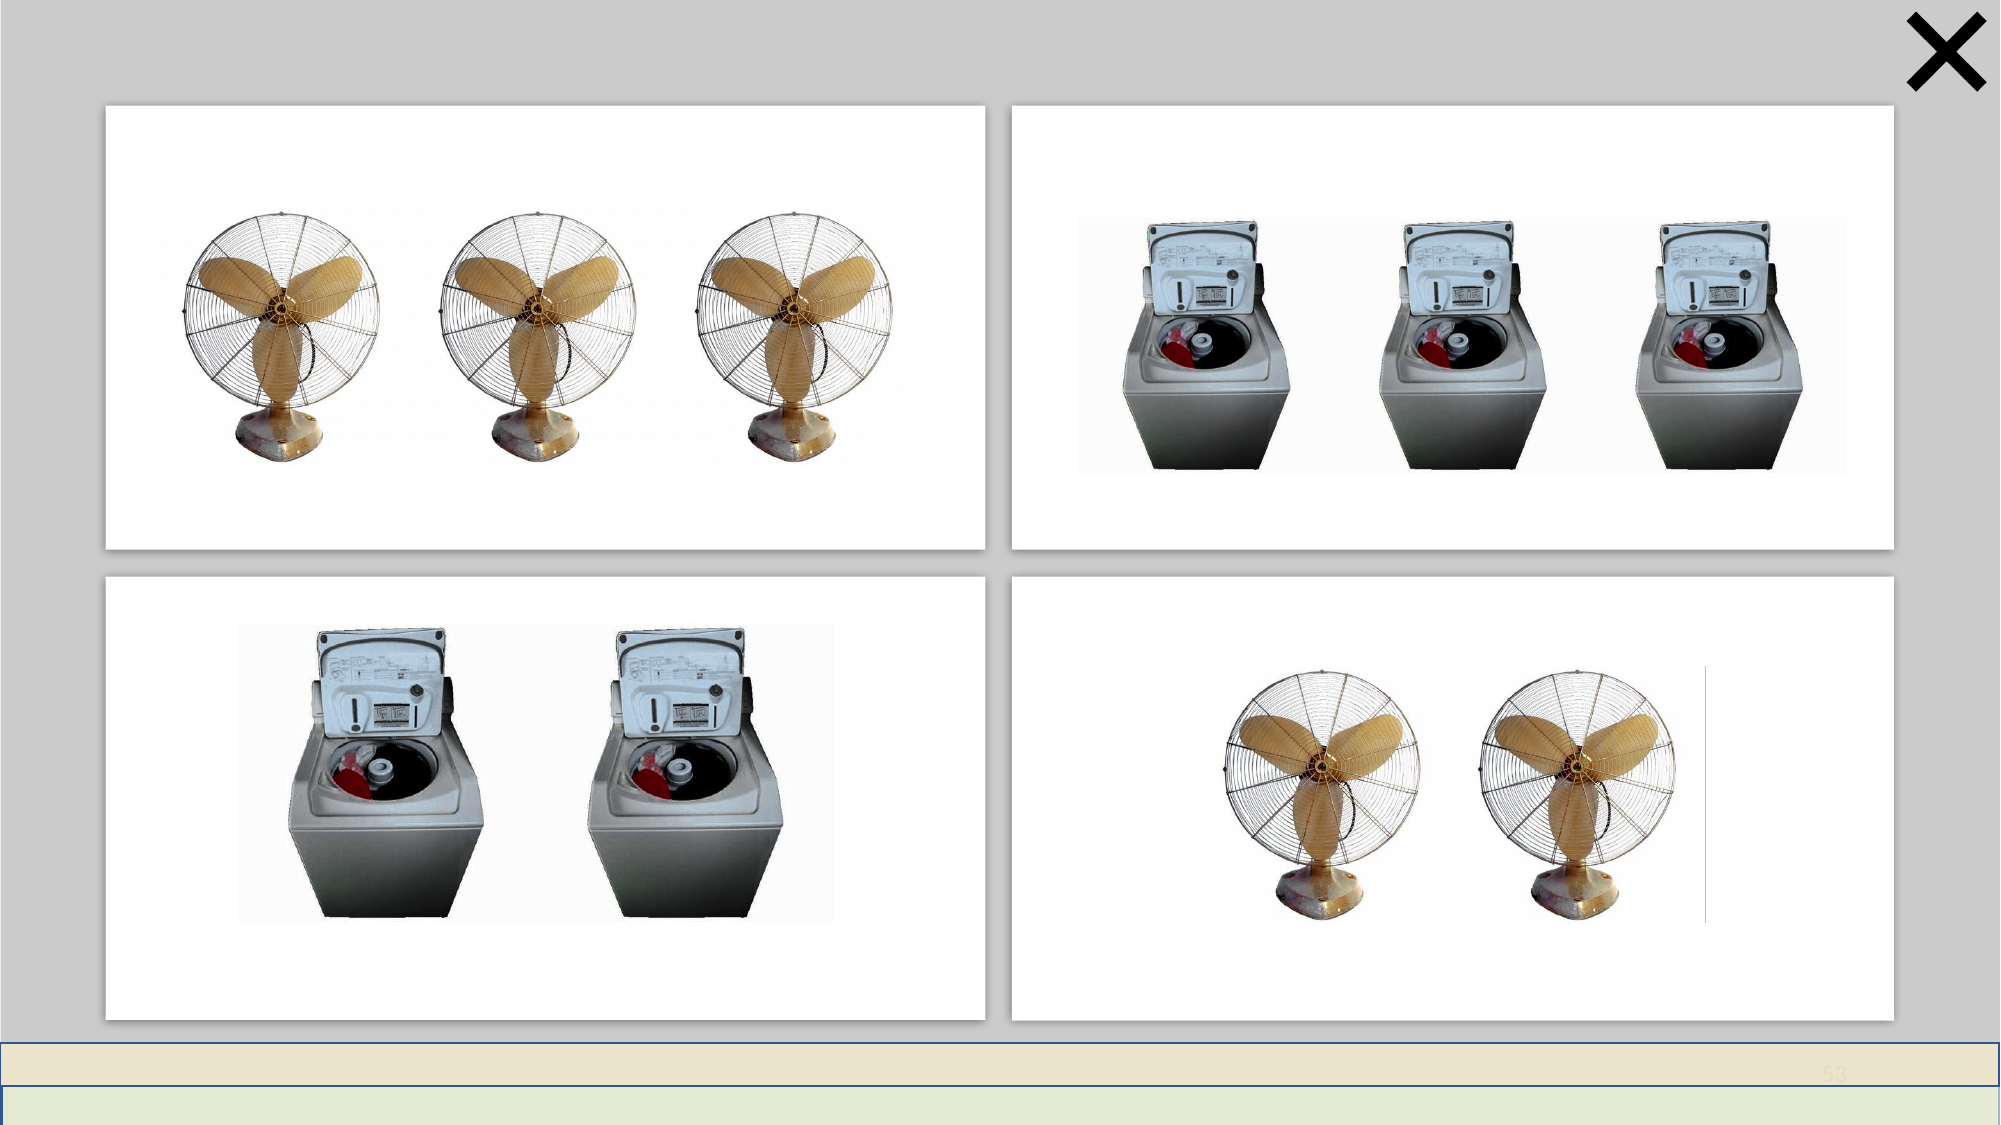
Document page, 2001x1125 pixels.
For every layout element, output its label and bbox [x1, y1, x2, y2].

picture [1078, 217, 1847, 474]
text_box [0, 1085, 2000, 1125]
text_box [1011, 576, 1895, 1022]
text_box [0, 0, 2000, 1042]
picture [1195, 666, 1707, 923]
text_box [104, 104, 986, 551]
picture [238, 623, 838, 923]
picture [1892, 0, 2000, 106]
picture [153, 208, 922, 465]
text_box [0, 1042, 2000, 1085]
text_box [104, 576, 986, 1021]
text_box [1011, 104, 1895, 551]
